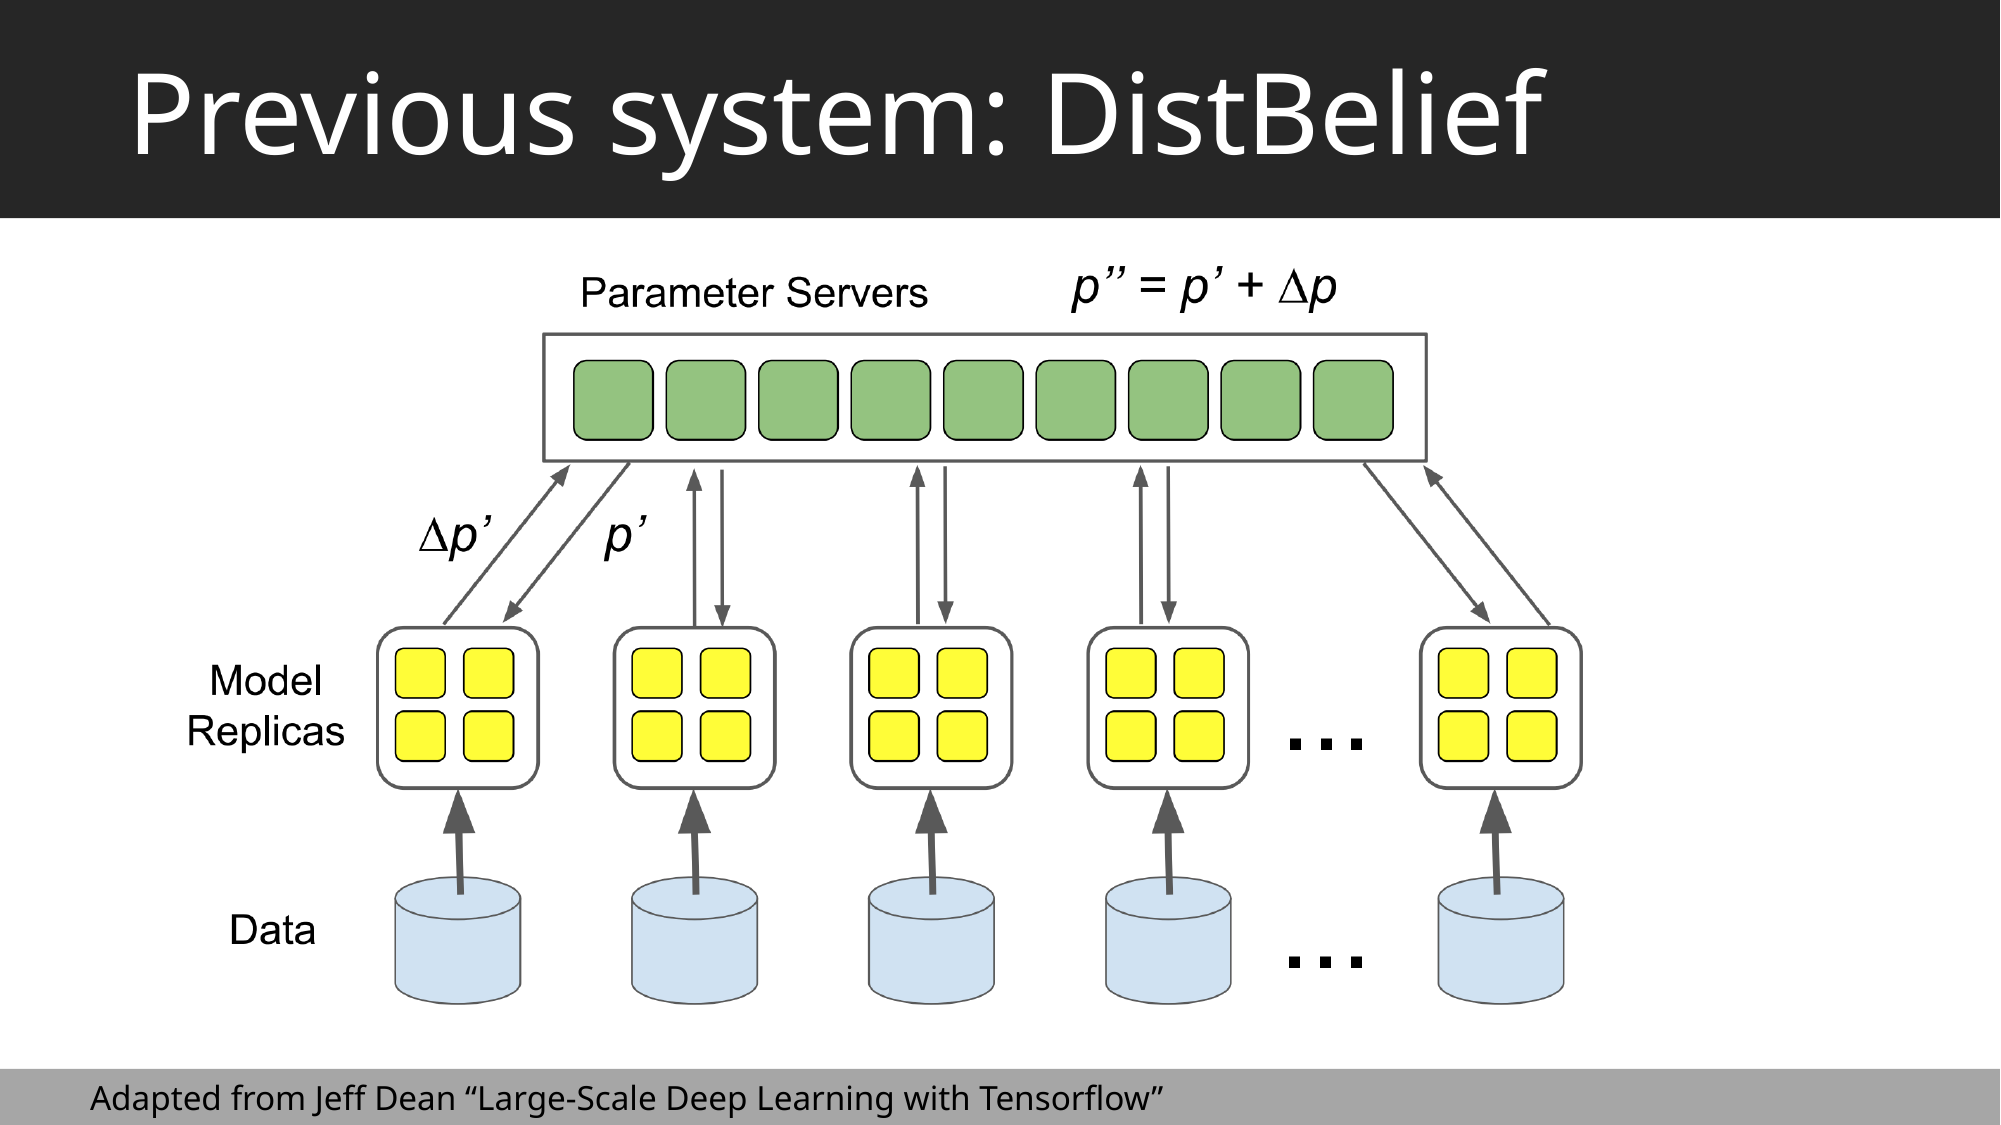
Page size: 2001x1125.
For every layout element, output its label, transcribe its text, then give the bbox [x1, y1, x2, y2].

text_box Adapted from Jeff Dean “Large-Scale Deep Learning with Tensorflow” [0, 1068, 2000, 1125]
title Previous system: DistBelief [0, 0, 2000, 219]
picture [168, 235, 1630, 1040]
